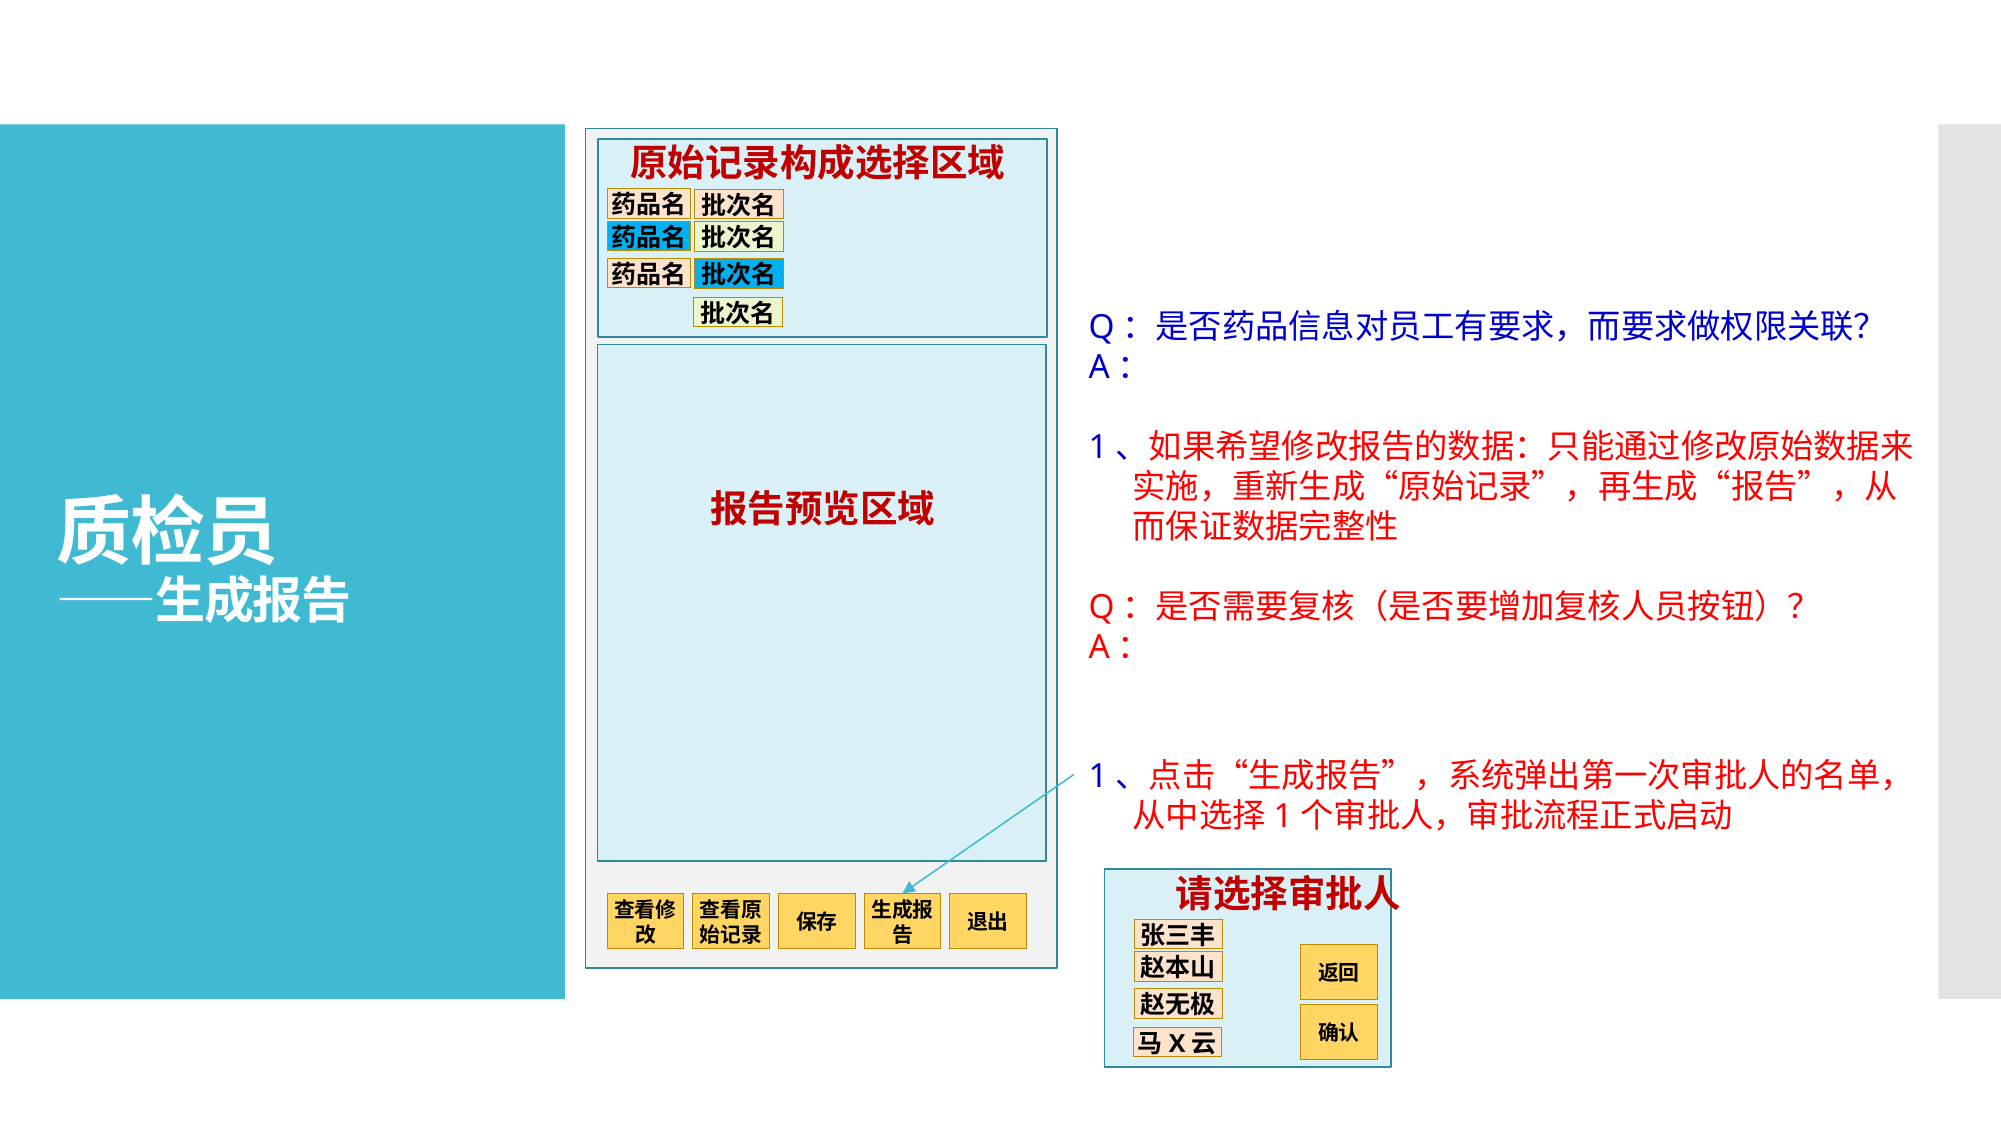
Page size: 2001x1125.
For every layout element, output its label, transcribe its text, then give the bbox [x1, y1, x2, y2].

text_box 批次名 [694, 189, 784, 219]
text_box [597, 344, 1047, 862]
text_box 1、点击“生成报告”，系统弹出第一次审批人的名单，从中选择1个审批人，审批流程正式启动 [1073, 707, 1933, 842]
text_box 原始记录构成选择区域 [603, 131, 1032, 191]
text_box 查看原始记录 [692, 893, 770, 949]
text_box 马X云 [1133, 1027, 1222, 1057]
text_box 药品名 [607, 188, 691, 219]
text_box 生成报告 [864, 893, 941, 949]
title 质检员 ——生成报告 [41, 184, 525, 940]
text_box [902, 775, 1075, 894]
text_box 返回 [1300, 944, 1378, 1000]
text_box 批次名 [694, 258, 784, 289]
text_box 药品名 [607, 221, 691, 251]
text_box 查看修改 [607, 893, 684, 949]
text_box 批次名 [693, 297, 783, 327]
text_box 批次名 [694, 221, 784, 252]
text_box 报告预览区域 [613, 477, 1032, 538]
text_box 赵无极 [1134, 988, 1223, 1019]
text_box 张三丰 [1134, 919, 1223, 949]
text_box [1104, 923, 1392, 1068]
text_box 保存 [778, 893, 856, 949]
text_box 赵本山 [1134, 951, 1223, 982]
text_box [597, 138, 1048, 338]
text_box 药品名 [607, 258, 691, 288]
text_box 退出 [949, 894, 1027, 949]
text_box 确认 [1300, 1004, 1378, 1060]
text_box [585, 128, 1058, 969]
text_box 请选择审批人 [1073, 862, 1503, 923]
text_box Q：是否药品信息对员工有要求，而要求做权限关联？ A： 1、如果希望修改报告的数据：只能通过修改原始数据来实施，重新生成“原始记录”，再生成“报告”，从而保证数据完整性 Q：是否需要复核（是否要增加复核人员按钮）？ A： [1073, 218, 1933, 707]
